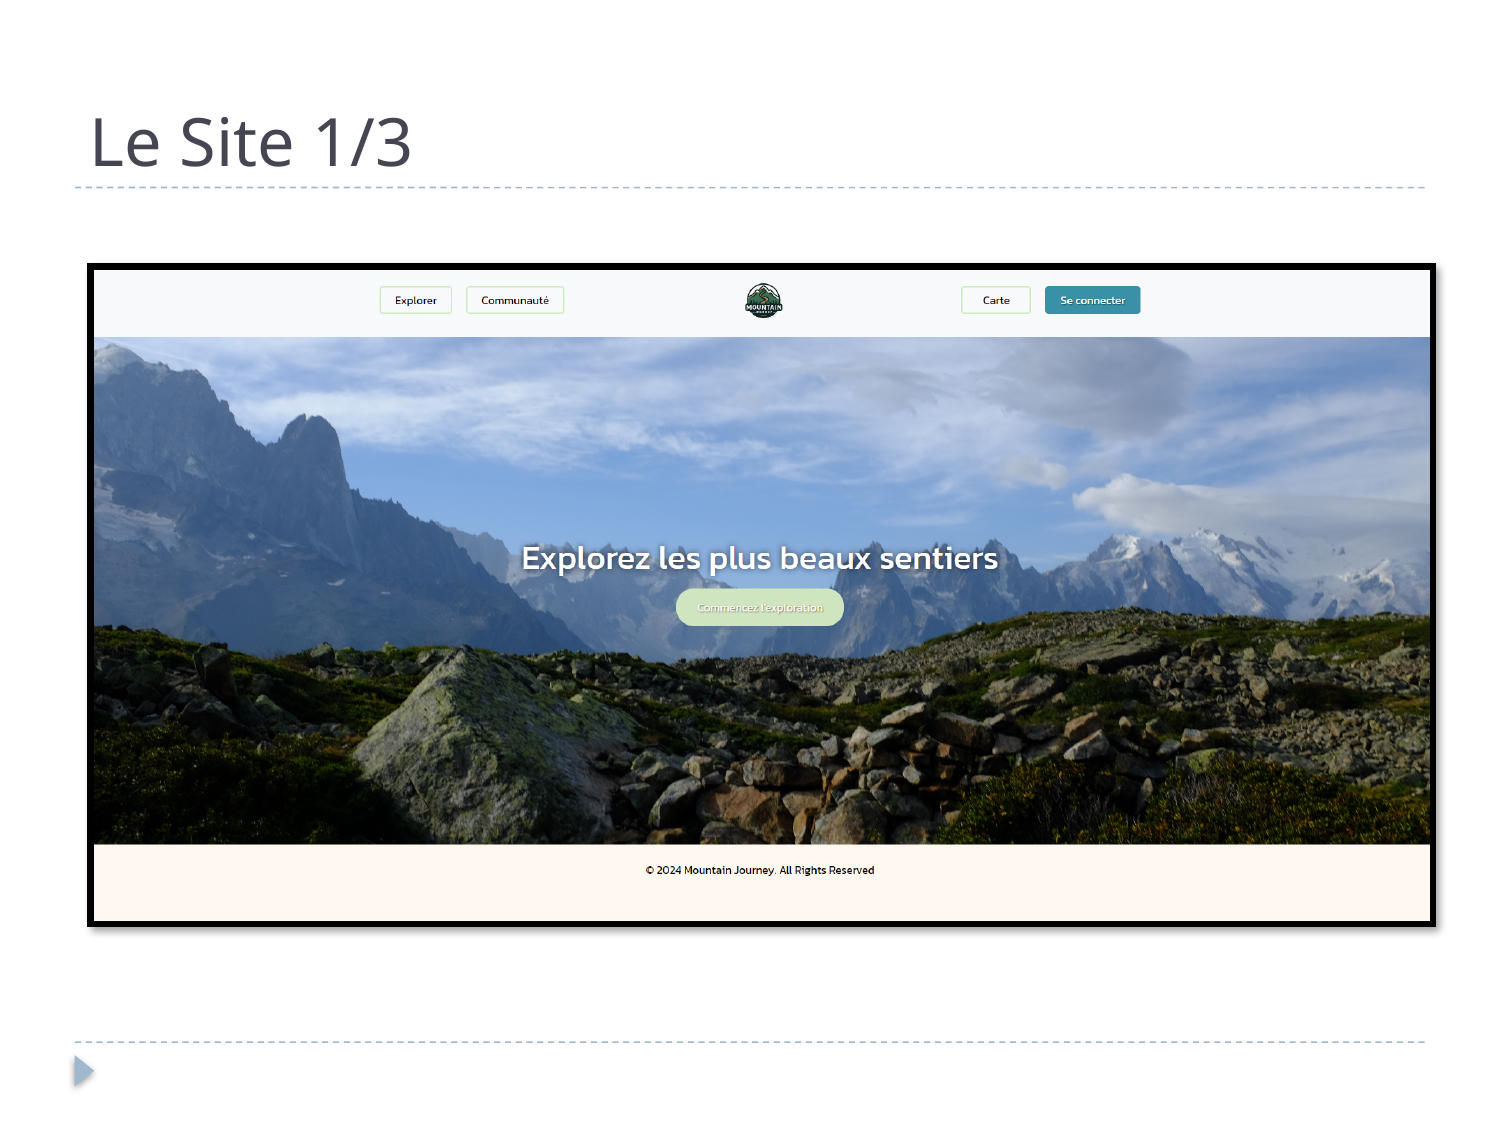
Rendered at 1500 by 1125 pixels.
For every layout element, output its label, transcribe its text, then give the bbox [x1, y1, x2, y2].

picture [93, 269, 1430, 922]
title Le Site 1/3 [75, 24, 1425, 188]
